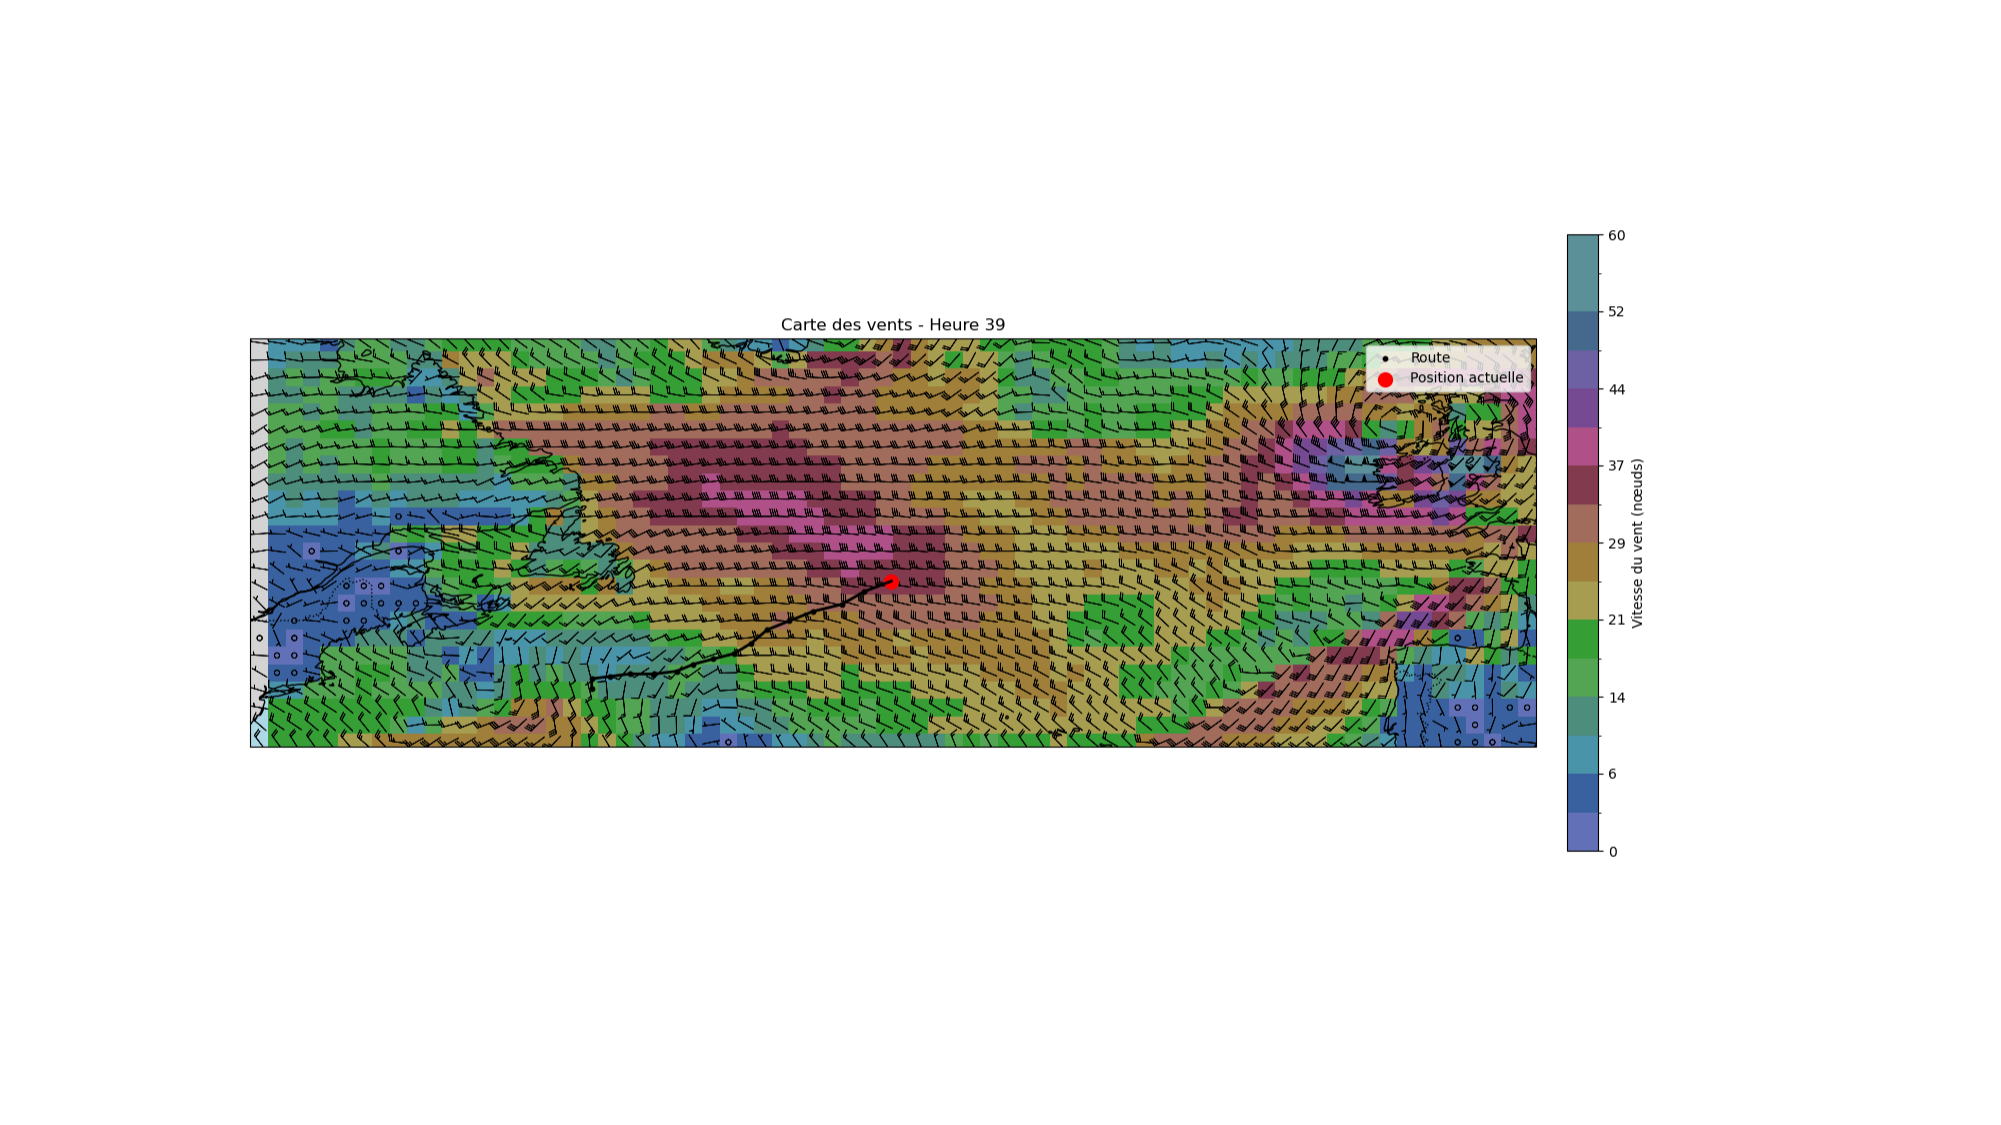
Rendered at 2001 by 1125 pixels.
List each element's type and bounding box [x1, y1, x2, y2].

list [0, 0, 2000, 1125]
